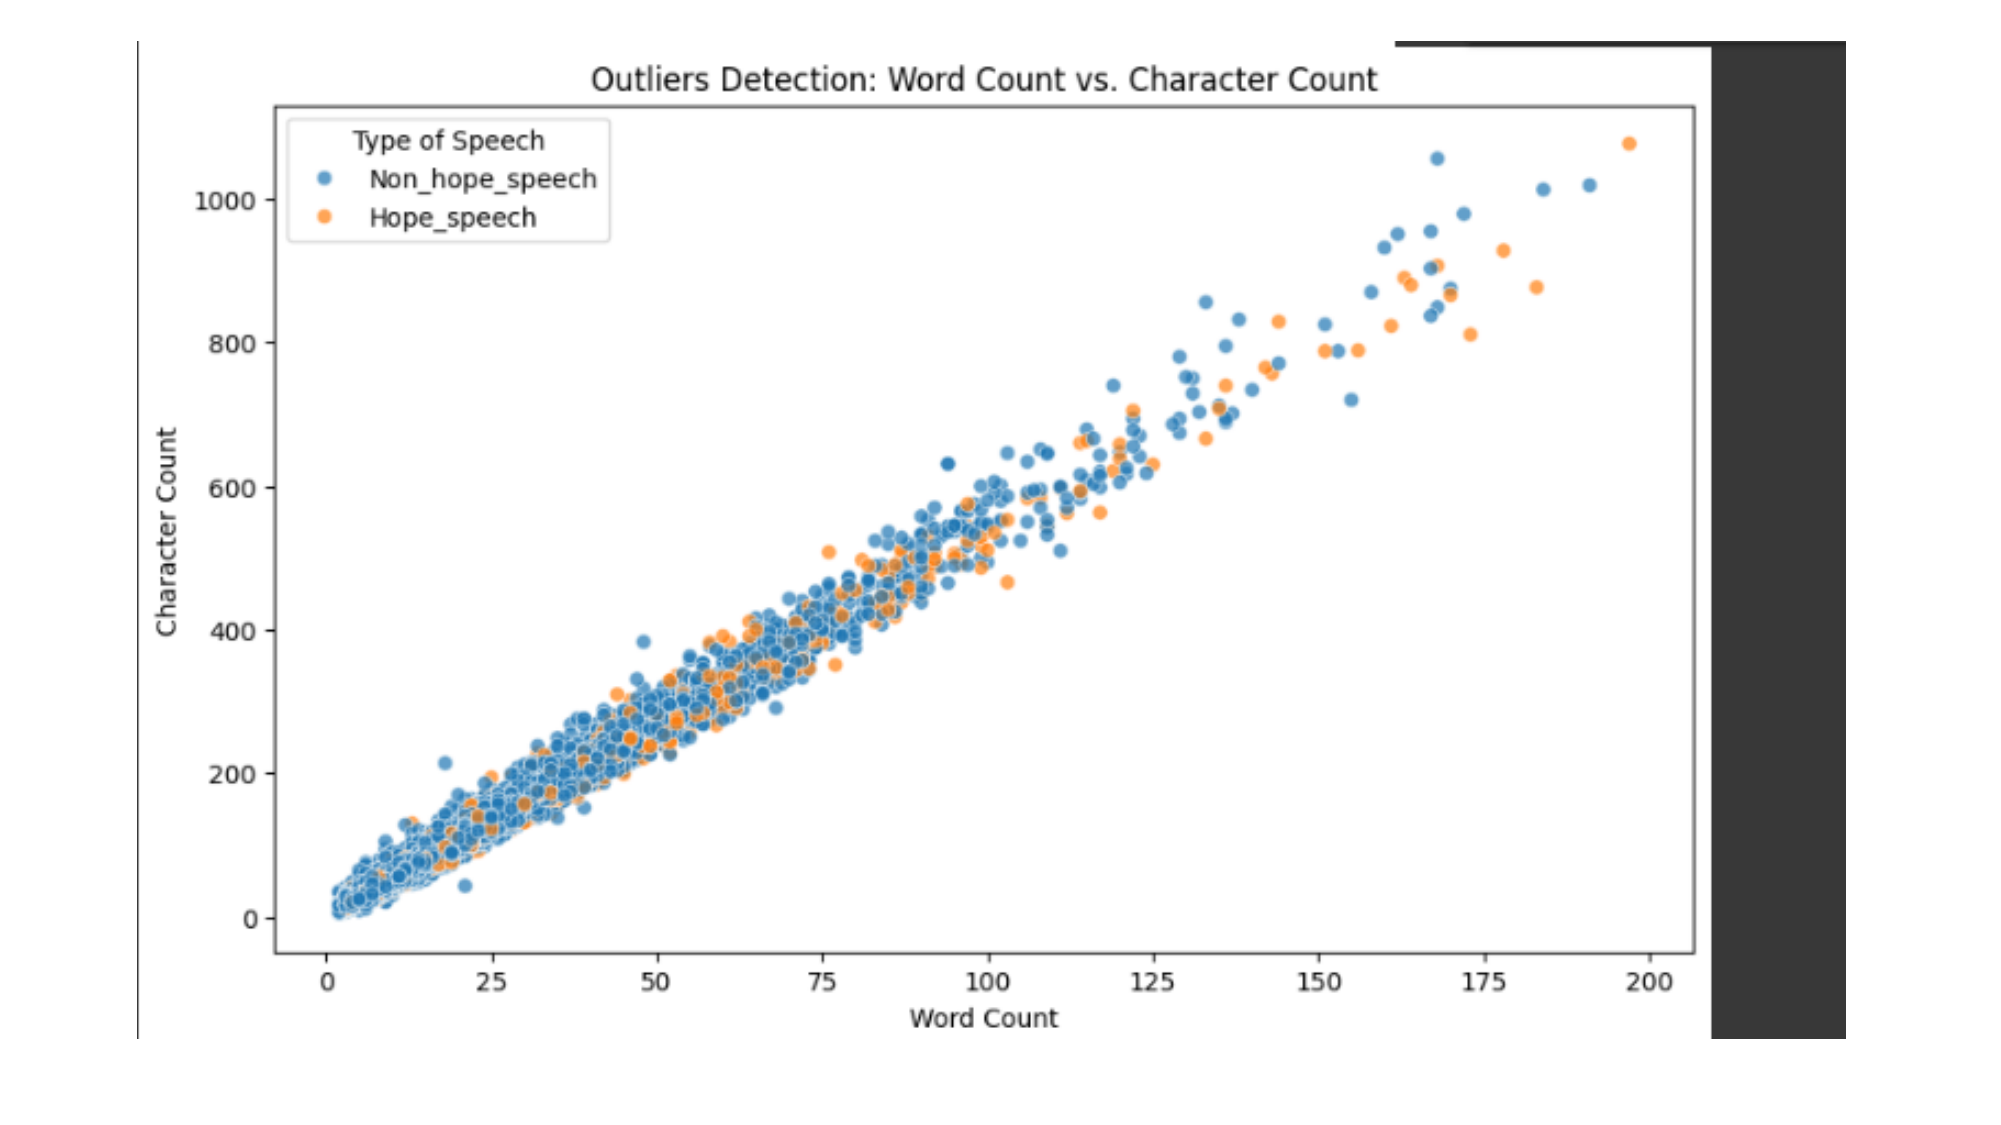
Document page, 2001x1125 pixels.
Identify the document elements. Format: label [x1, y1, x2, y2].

list [136, 41, 1846, 1039]
